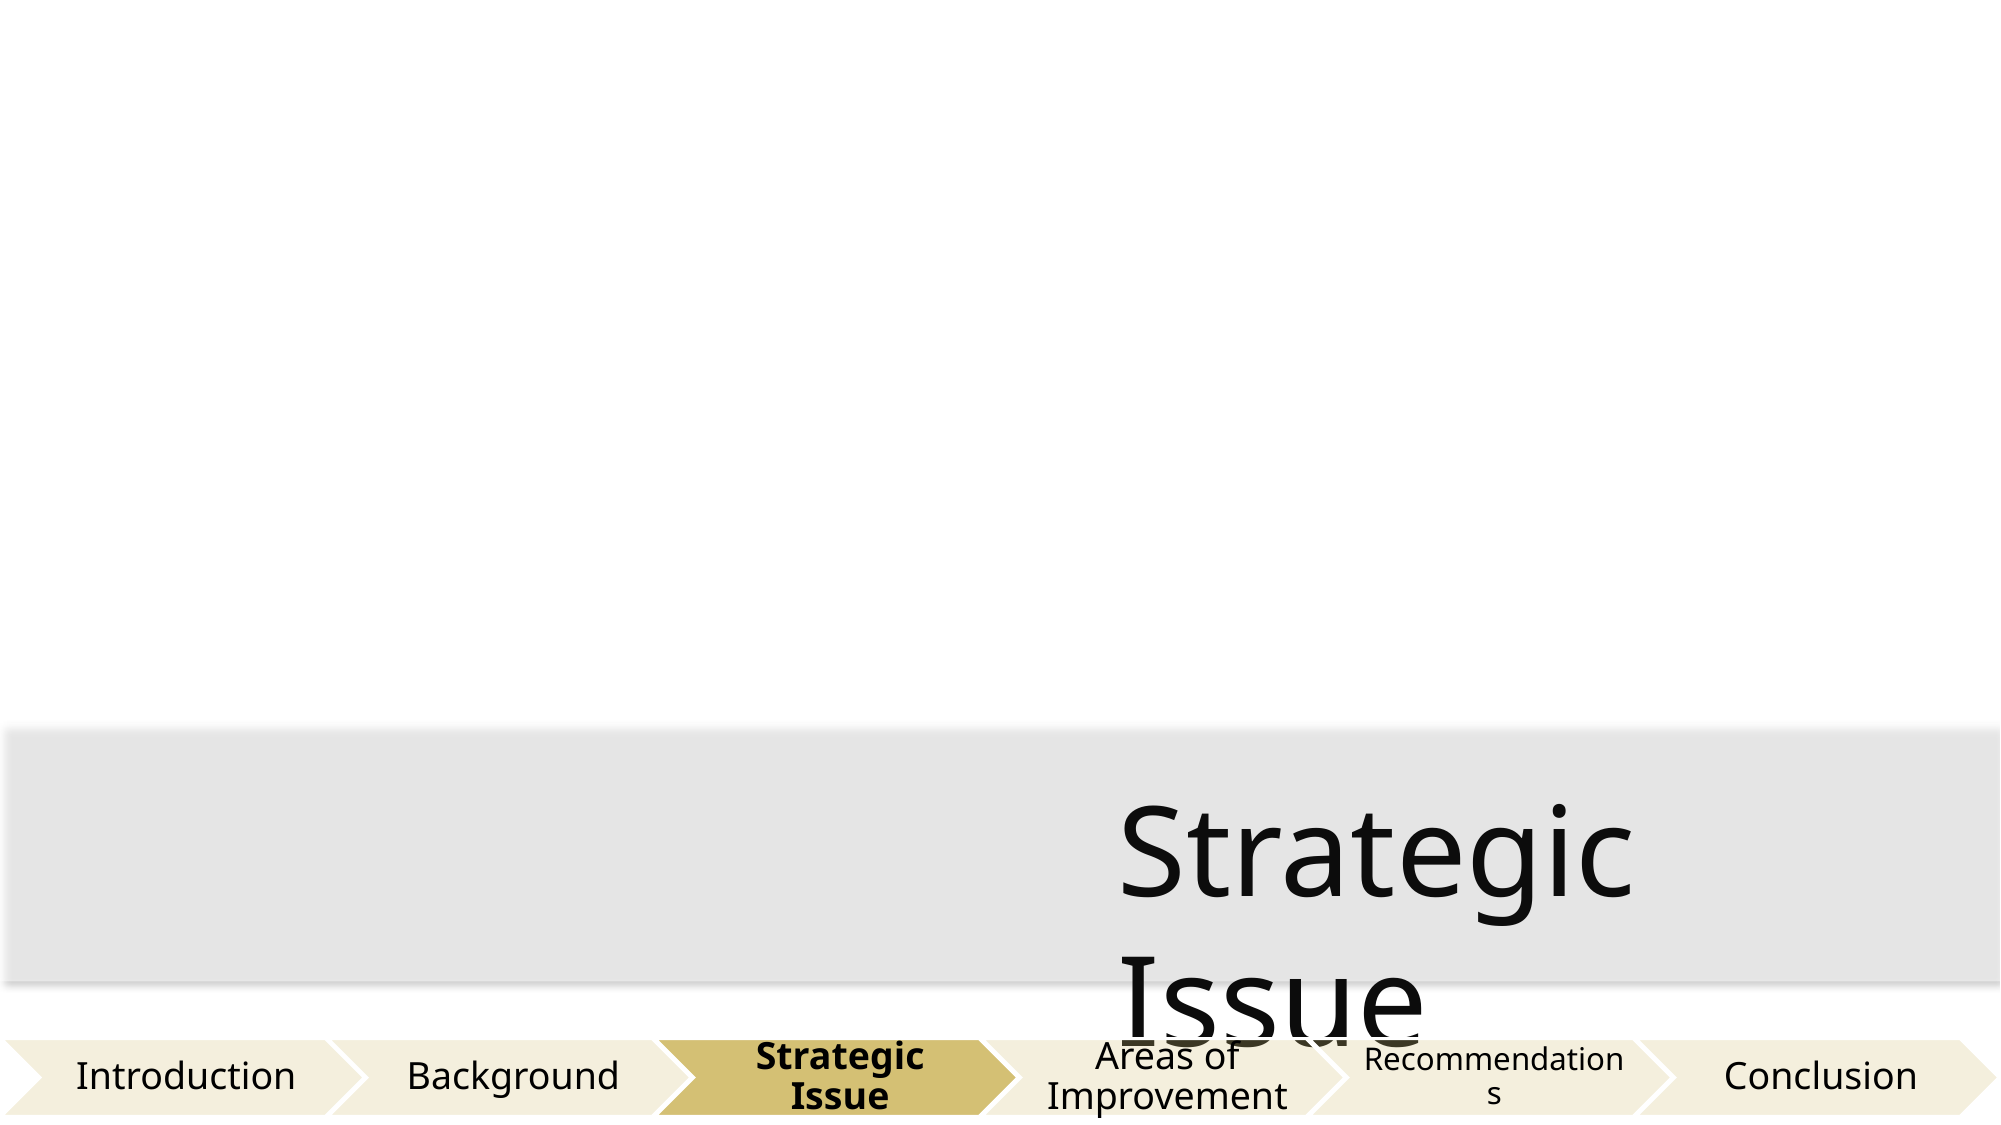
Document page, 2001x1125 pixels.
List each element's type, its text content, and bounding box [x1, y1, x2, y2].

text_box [0, 1038, 2000, 1117]
text_box Strategic Issue [1102, 763, 1968, 931]
text_box [0, 723, 2000, 982]
